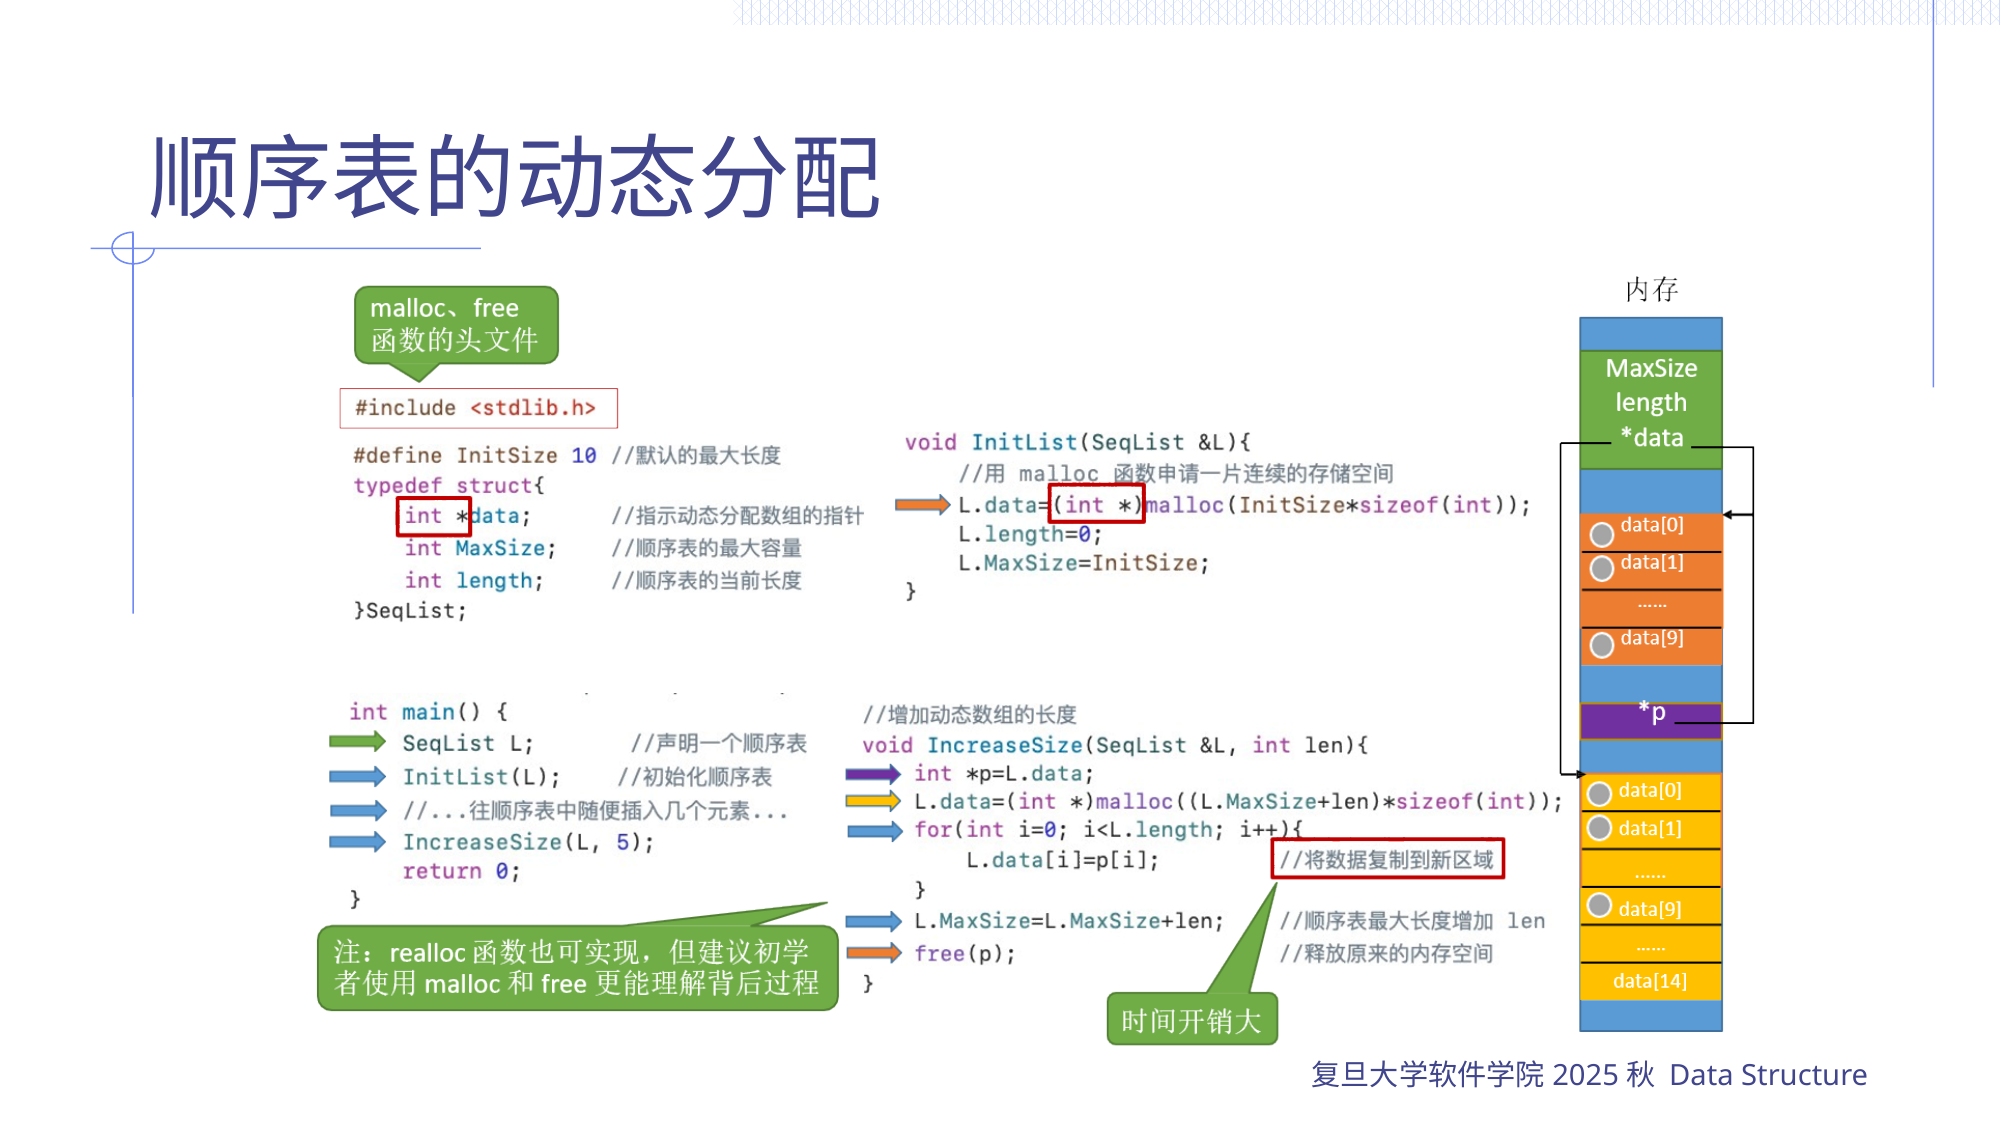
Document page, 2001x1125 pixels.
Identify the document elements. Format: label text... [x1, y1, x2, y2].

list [295, 243, 1772, 1057]
title 顺序表的动态分配 [133, 50, 1834, 238]
